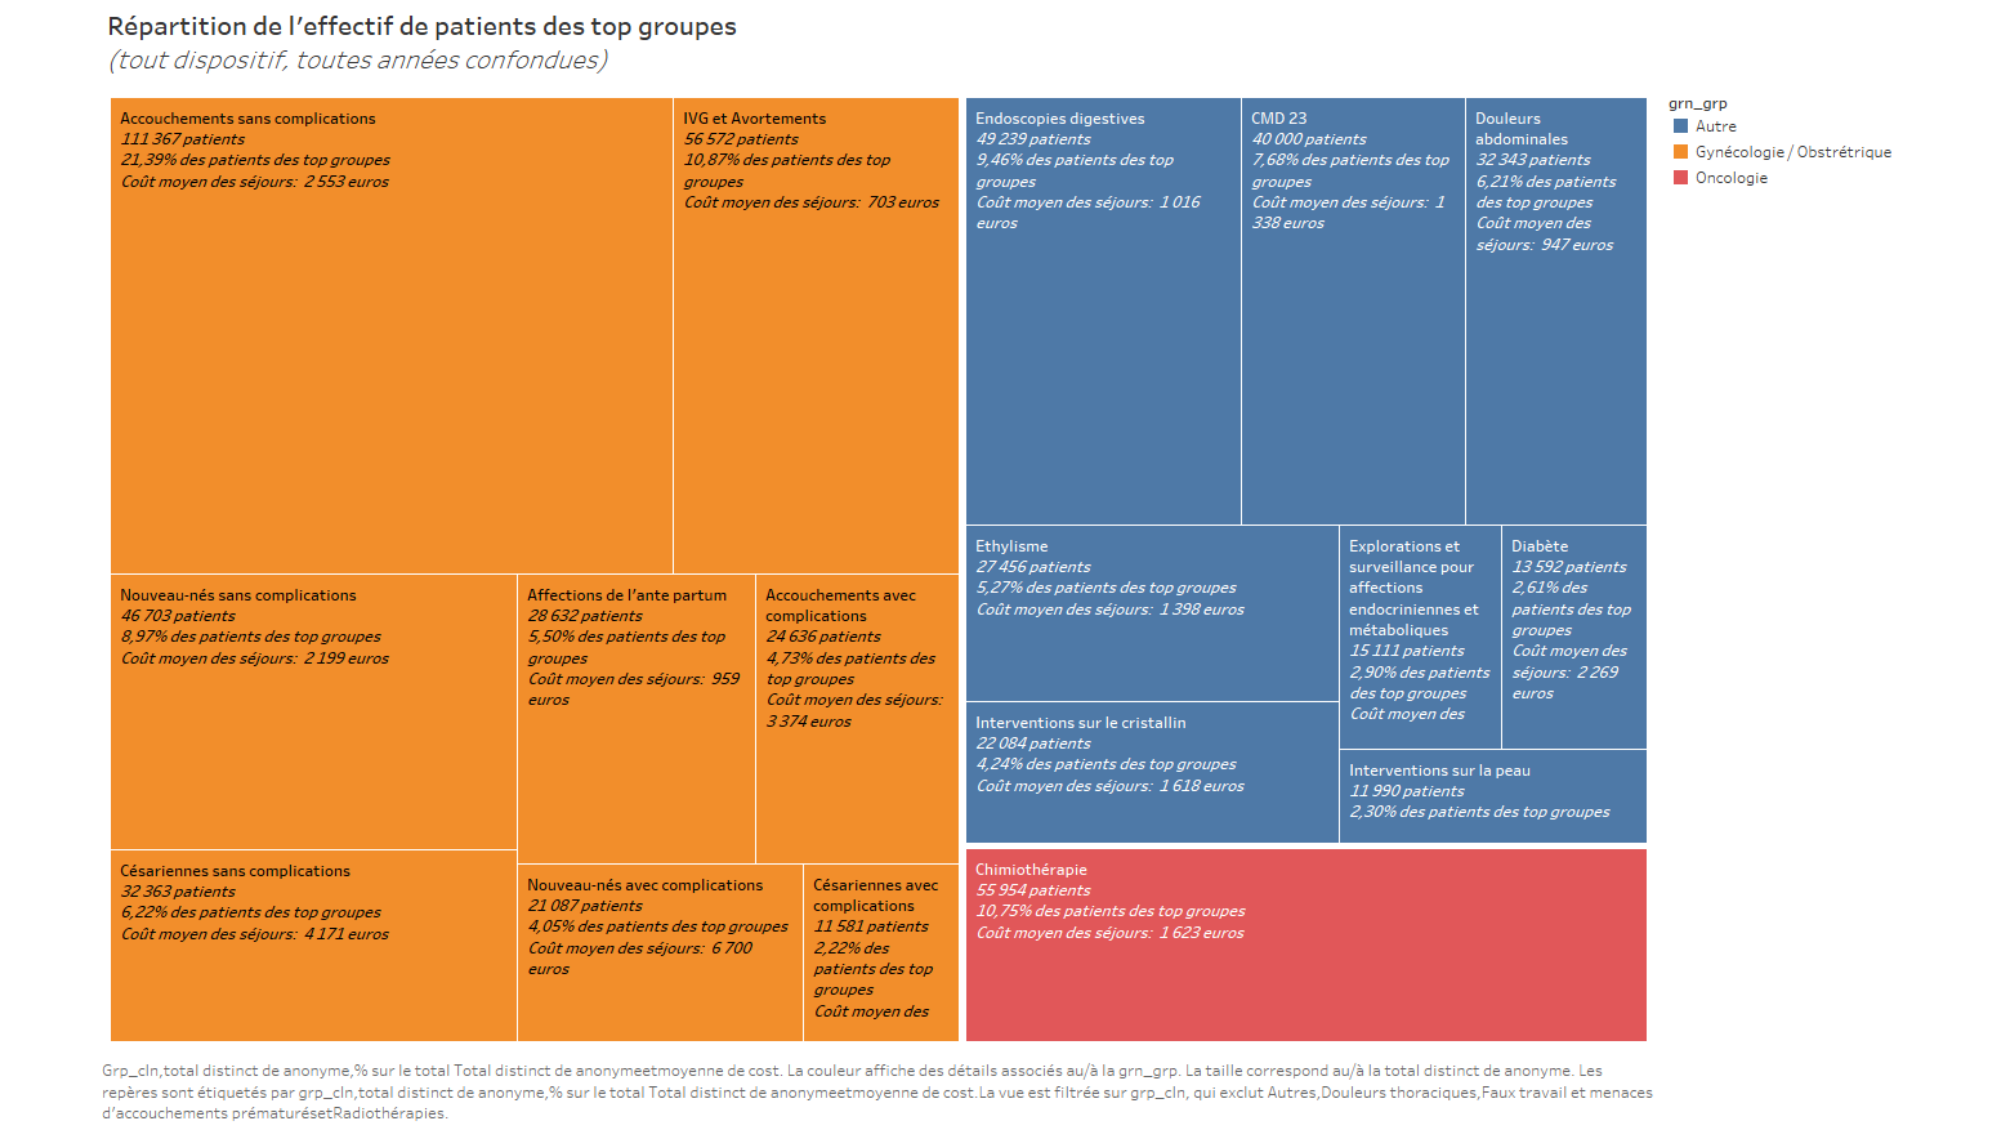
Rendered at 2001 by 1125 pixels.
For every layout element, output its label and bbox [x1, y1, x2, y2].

picture [102, 0, 1898, 1125]
